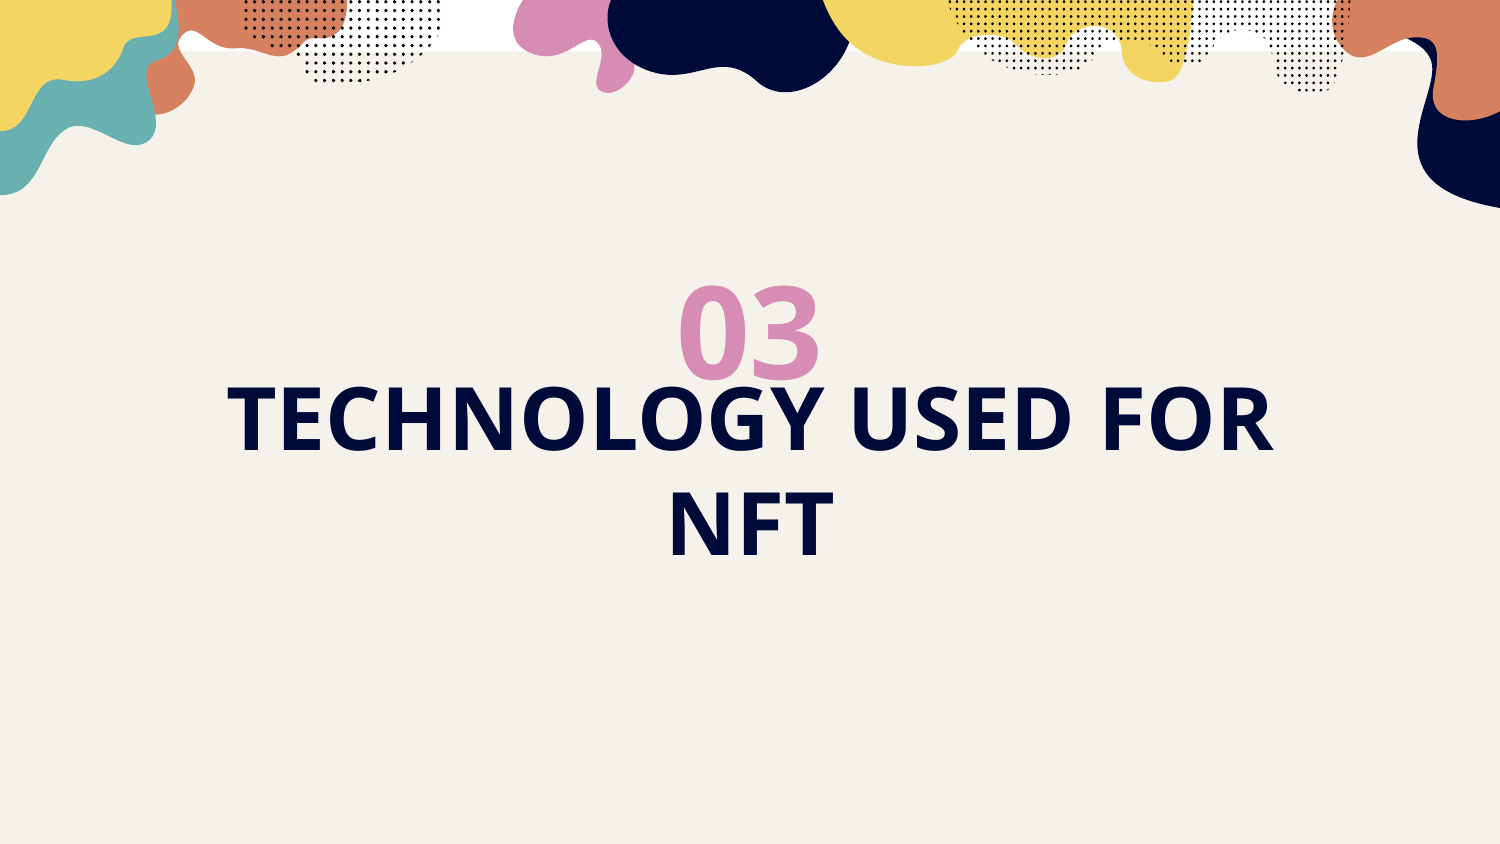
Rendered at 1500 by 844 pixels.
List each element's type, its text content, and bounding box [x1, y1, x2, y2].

title TECHNOLOGY USED FOR NFT [116, 398, 1383, 537]
title 03 [607, 273, 893, 383]
